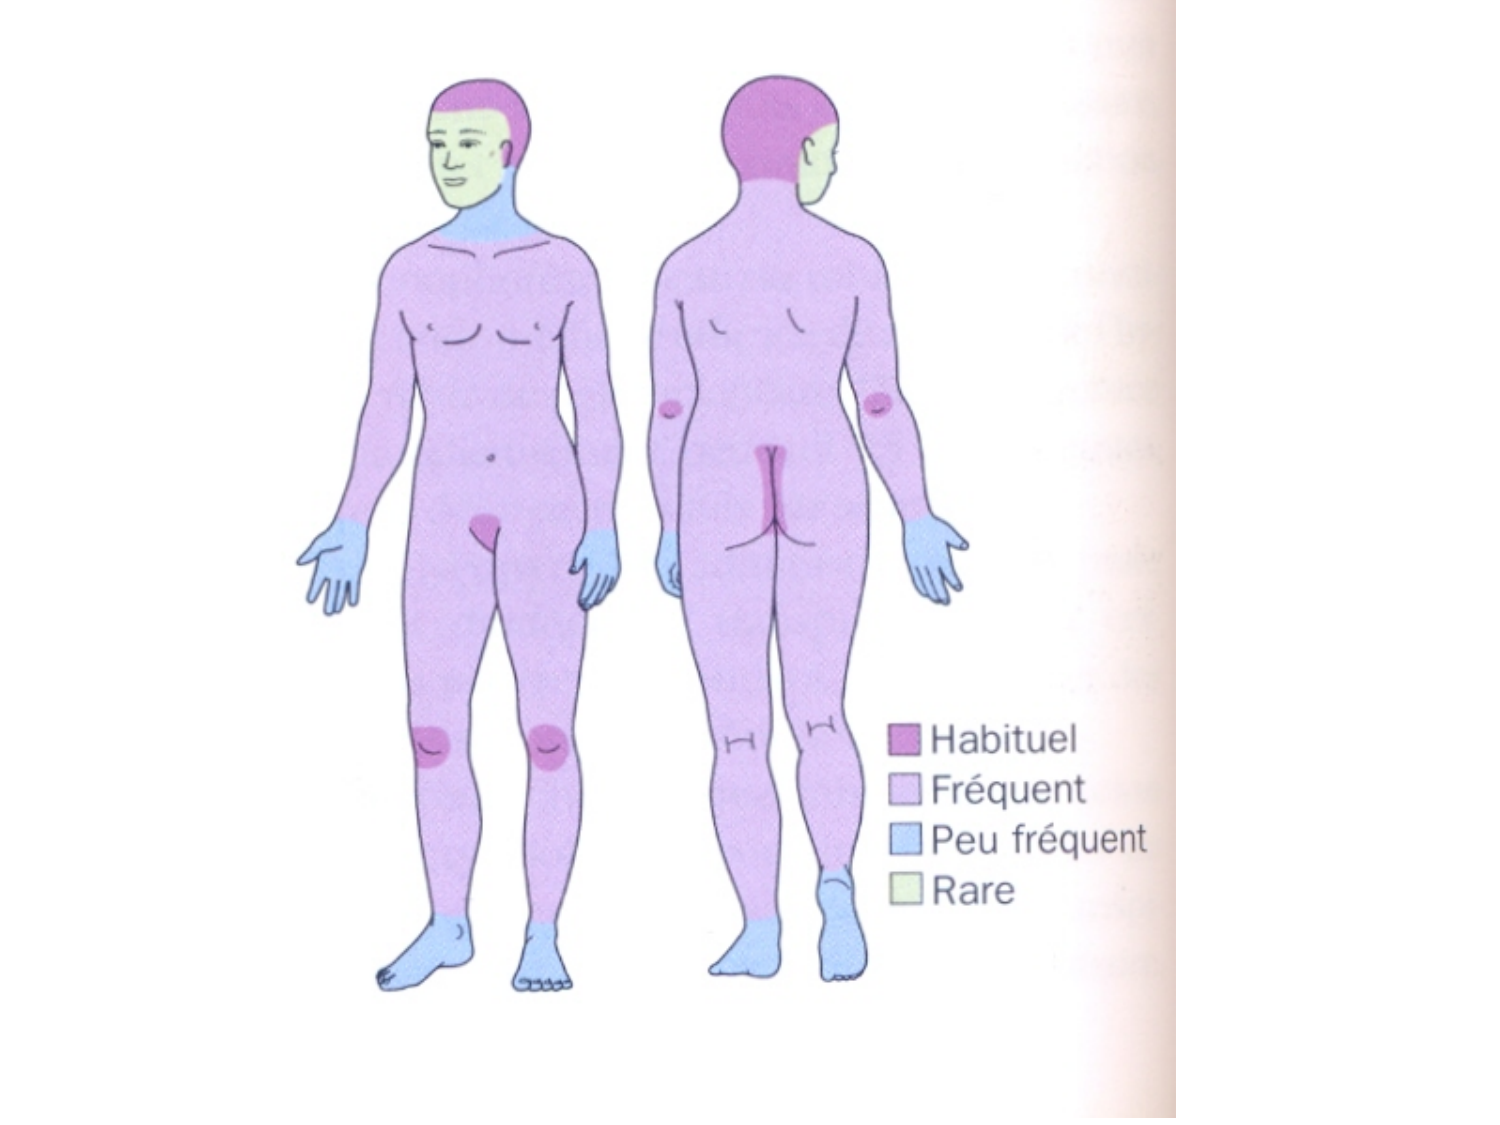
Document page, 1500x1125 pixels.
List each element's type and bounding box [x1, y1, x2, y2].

list [252, 0, 1176, 1118]
